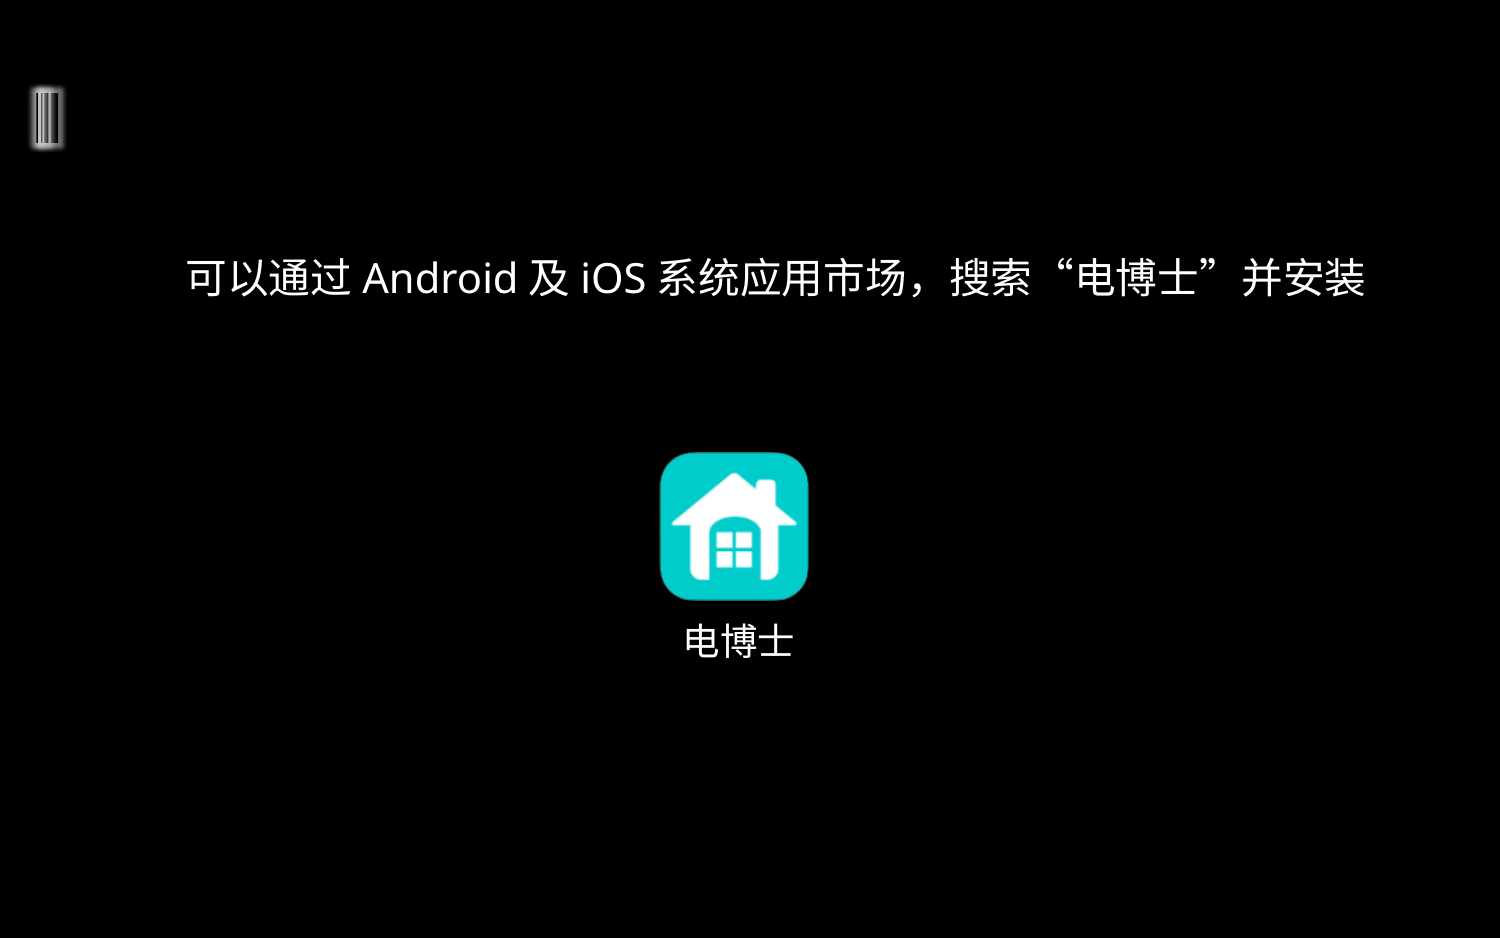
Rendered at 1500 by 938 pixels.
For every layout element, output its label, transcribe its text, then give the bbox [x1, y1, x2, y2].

text_box 可以通过Android及iOS系统应用市场，搜索“电博士”并安装 [159, 244, 1435, 306]
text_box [643, 444, 830, 672]
